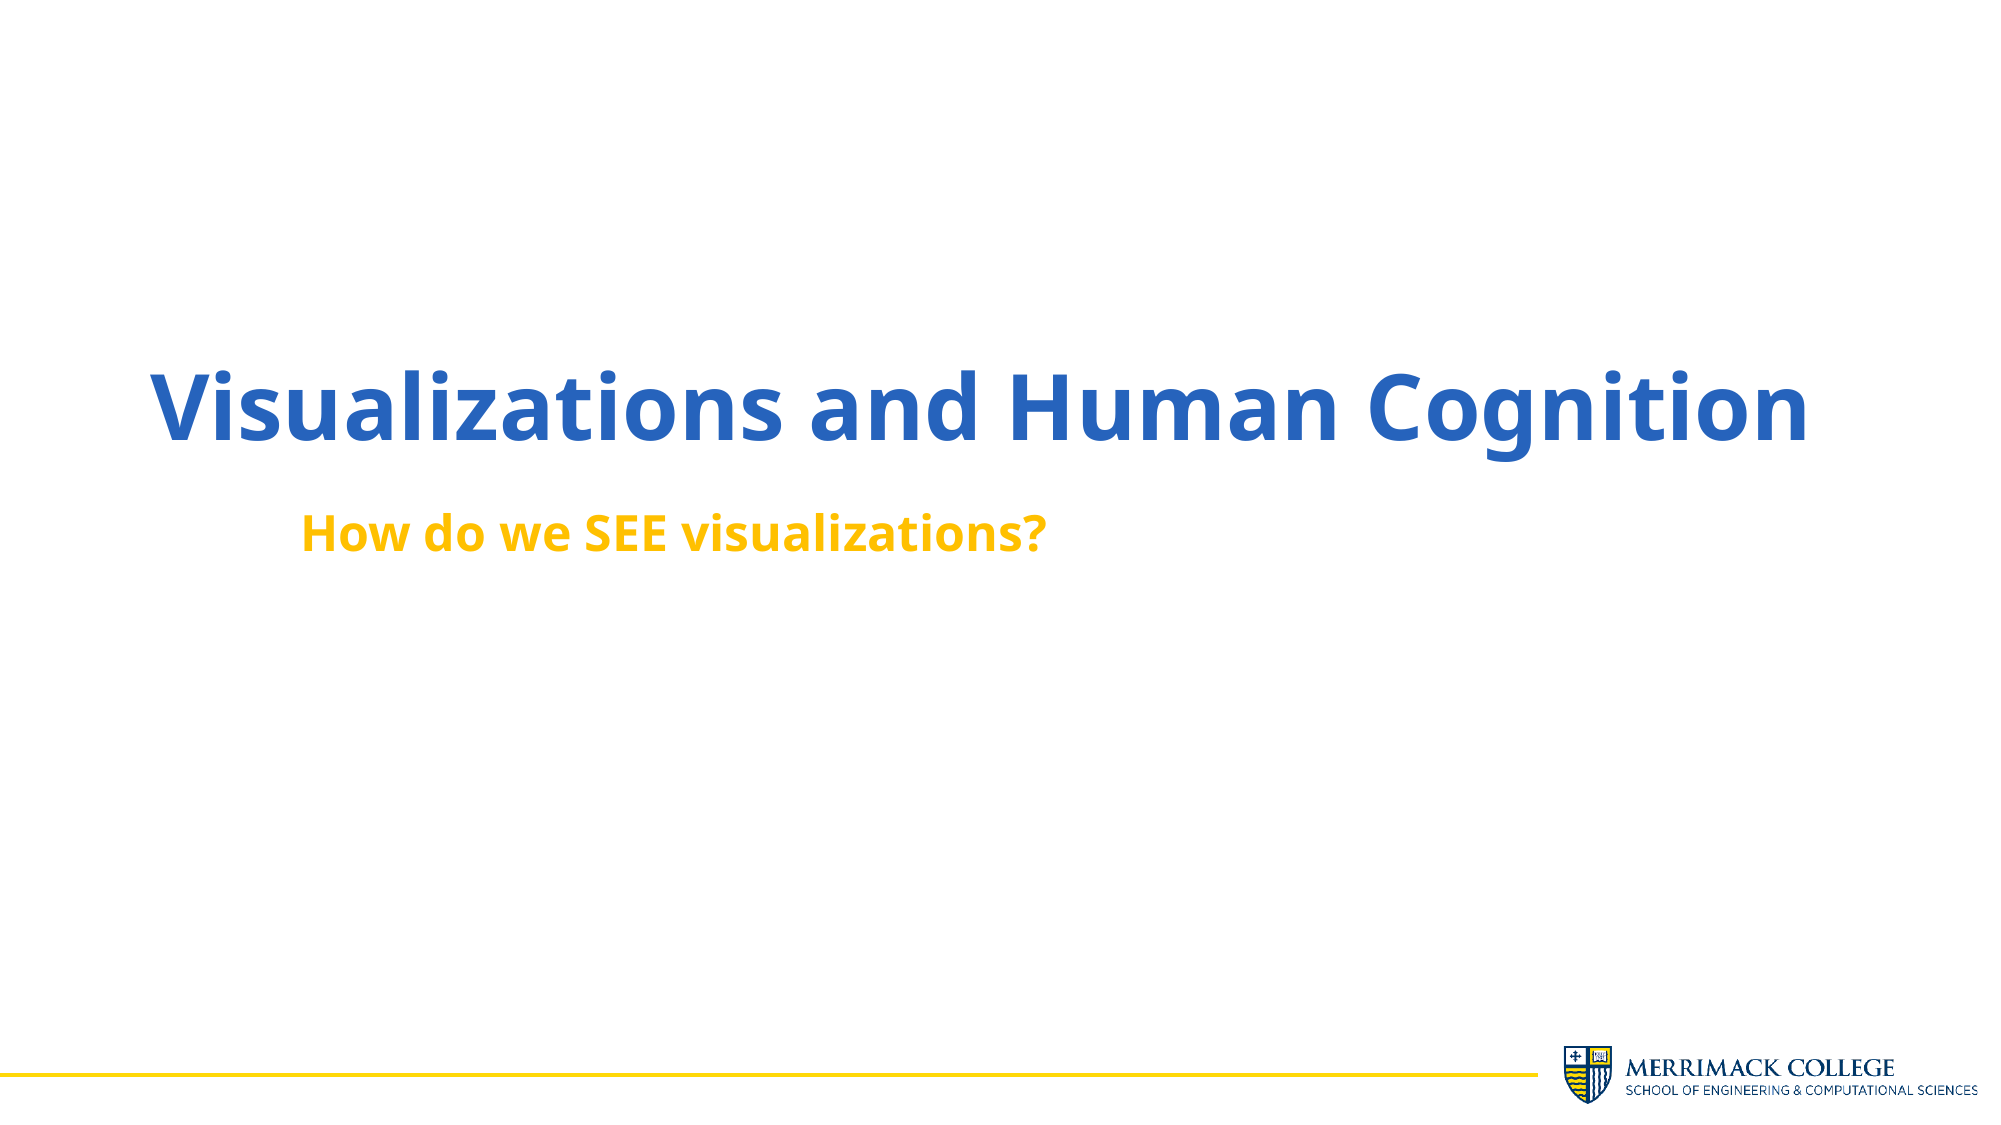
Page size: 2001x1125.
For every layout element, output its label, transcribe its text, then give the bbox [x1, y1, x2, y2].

text_box How do we SEE visualizations? [300, 501, 1700, 562]
text_box Visualizations and Human Cognition [150, 348, 1850, 460]
picture [1562, 1044, 1978, 1105]
